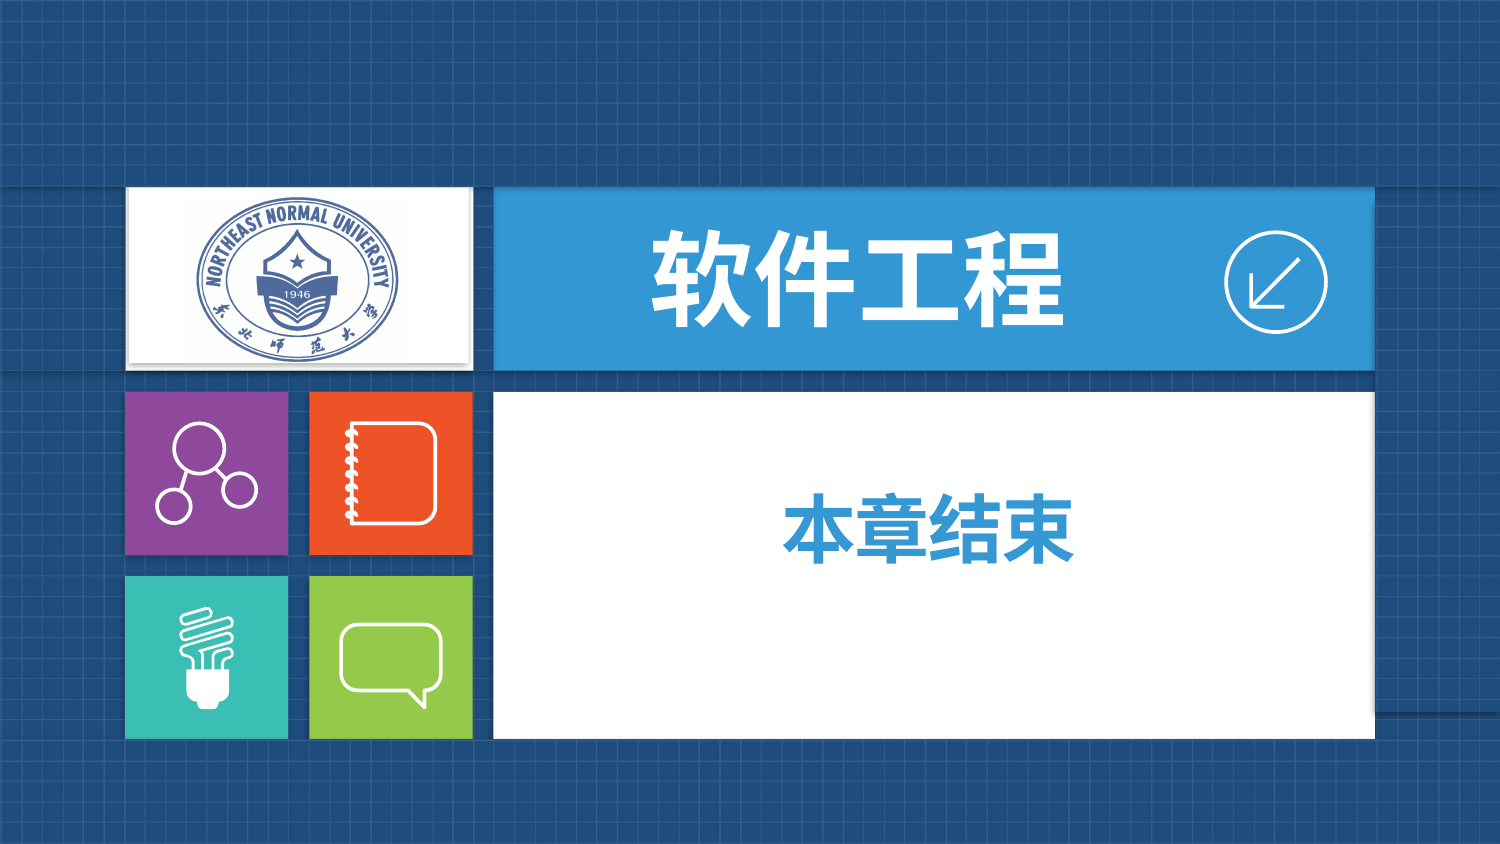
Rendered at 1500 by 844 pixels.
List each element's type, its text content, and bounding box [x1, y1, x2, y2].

text_box [128, 187, 469, 364]
title 本章结束 [515, 457, 1343, 609]
text_box 软件工程 [550, 210, 1079, 346]
picture [0, 0, 1500, 844]
